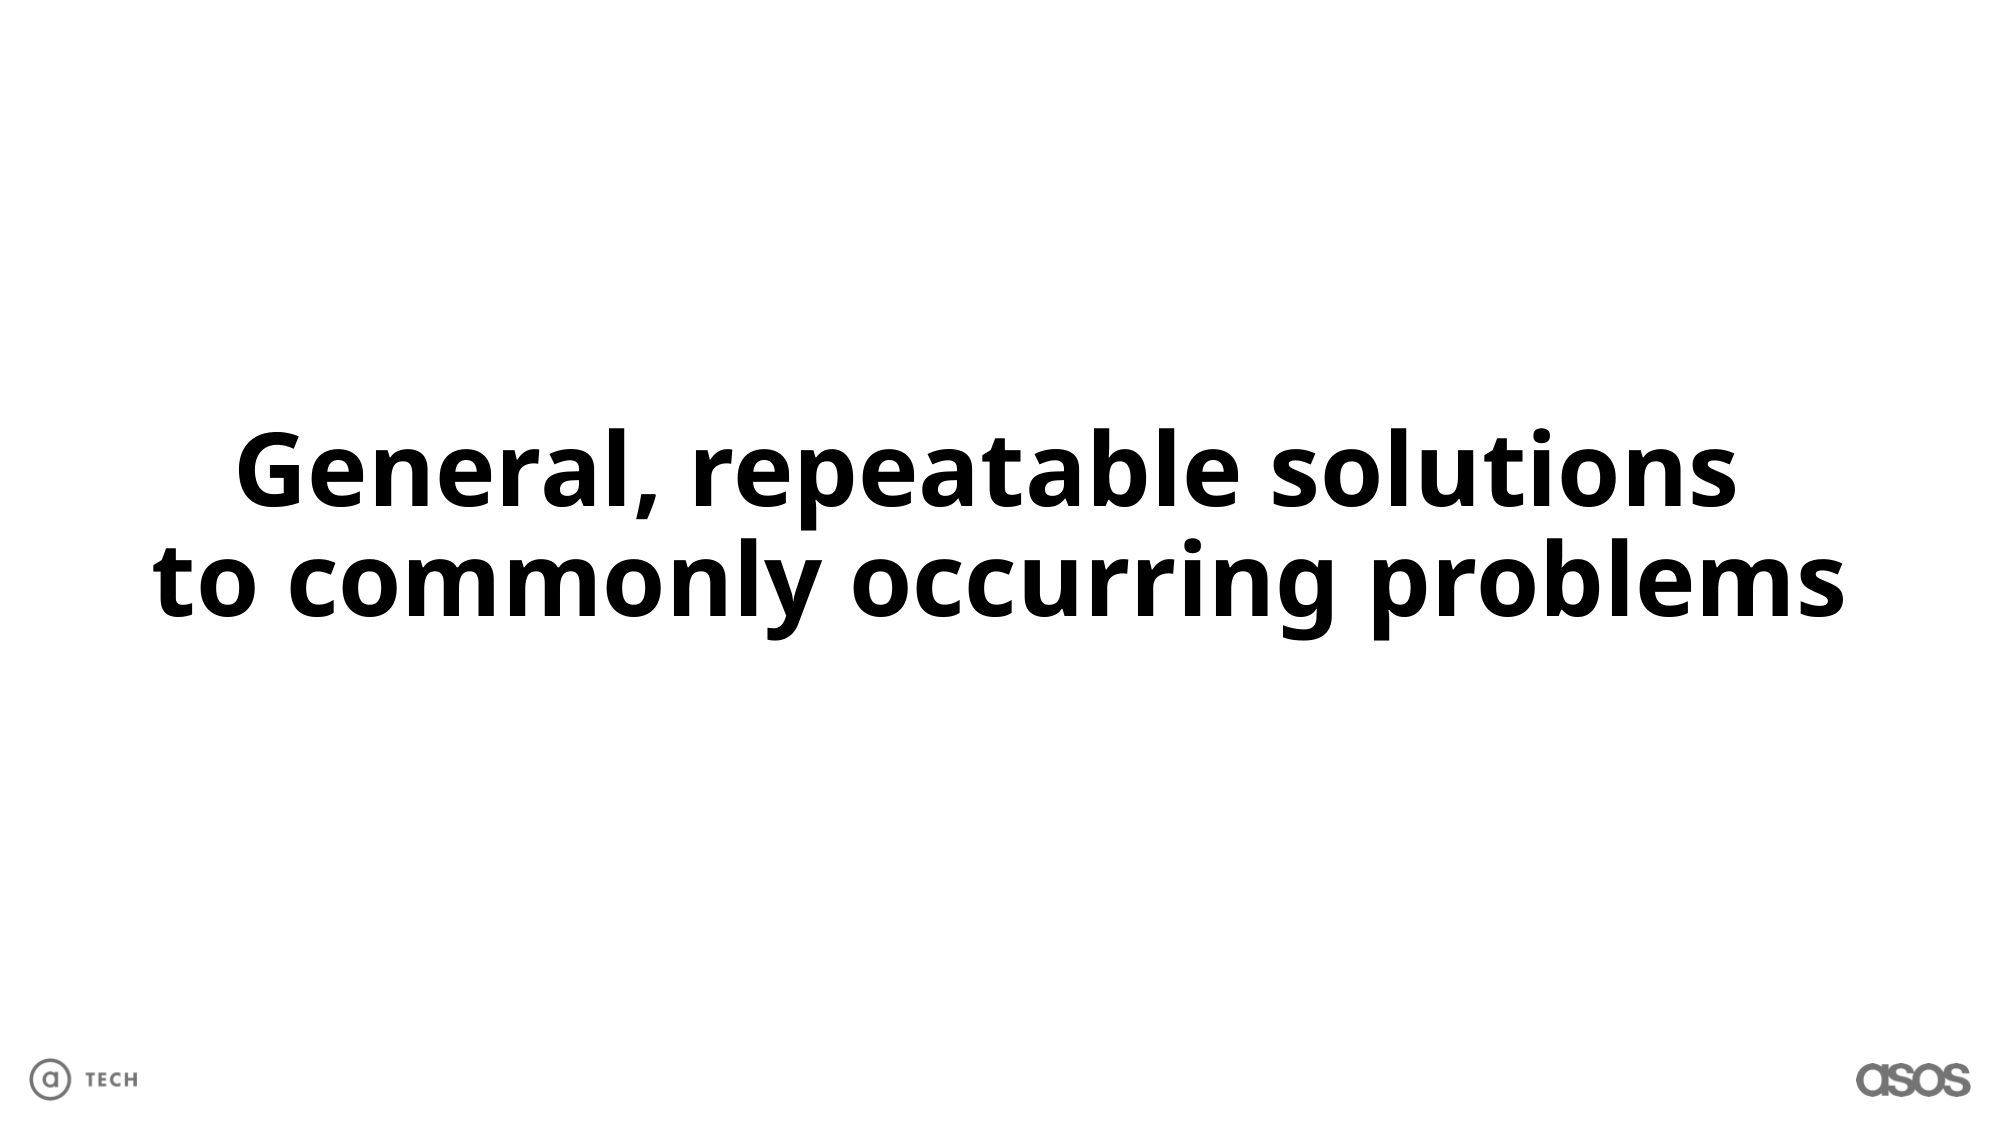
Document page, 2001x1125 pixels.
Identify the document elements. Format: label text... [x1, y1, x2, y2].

list General, repeatable solutions to commonly occurring problems [77, 410, 1923, 731]
